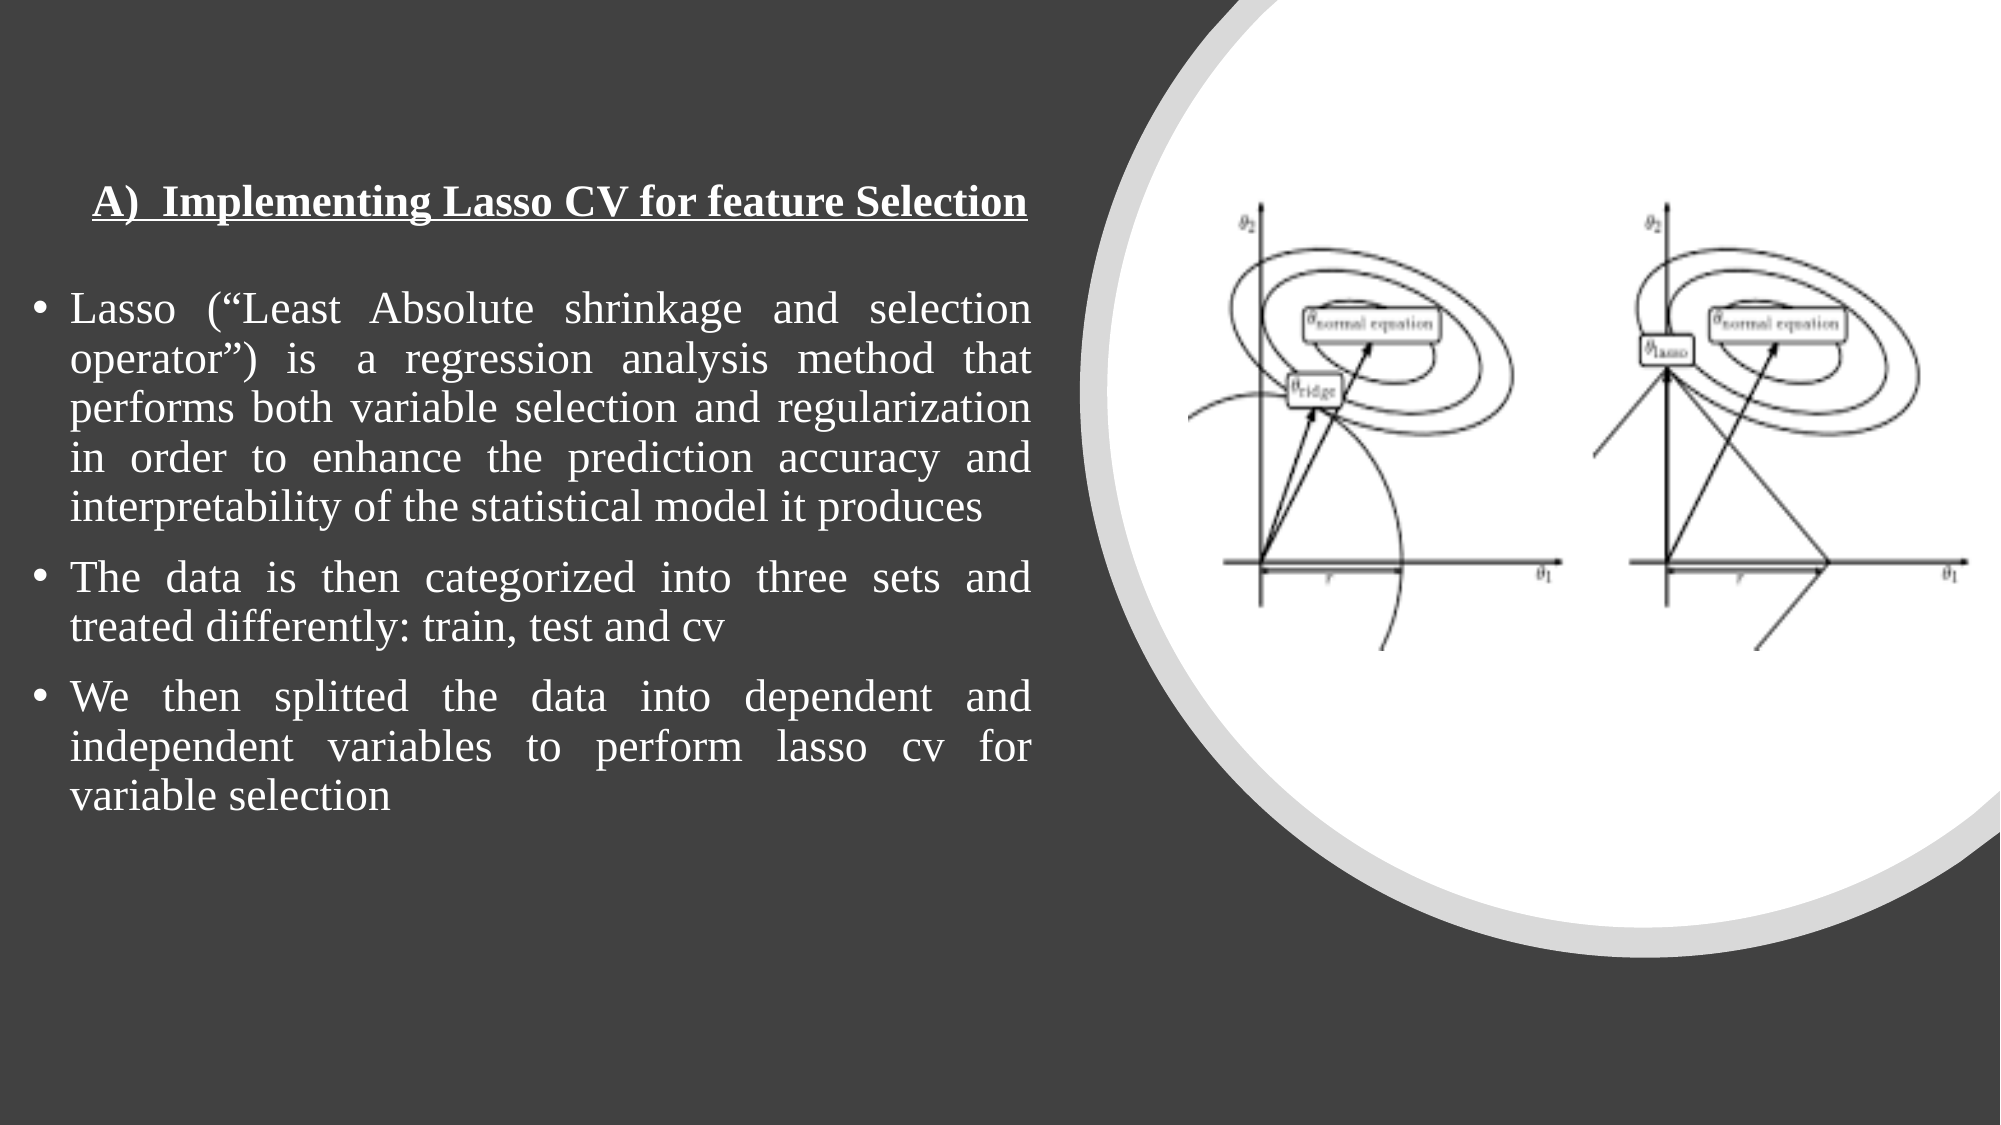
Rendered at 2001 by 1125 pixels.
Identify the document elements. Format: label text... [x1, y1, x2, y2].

list Lasso (“Least Absolute shrinkage and selection operator”) is a regression analysis method that performs both variable selection and regularization in order to enhance the prediction accuracy and interpretability of the statistical model it produces The data is then categorized into three sets and treated differently: train, test and cv We then splitted the data into dependent and independent variables to perform lasso cv for variable selection [17, 277, 1048, 848]
text_box [1079, 0, 2000, 958]
title A) Implementing Lasso CV for feature Selection [44, 138, 1076, 356]
text_box [1107, 0, 2000, 928]
picture [1188, 167, 2000, 651]
